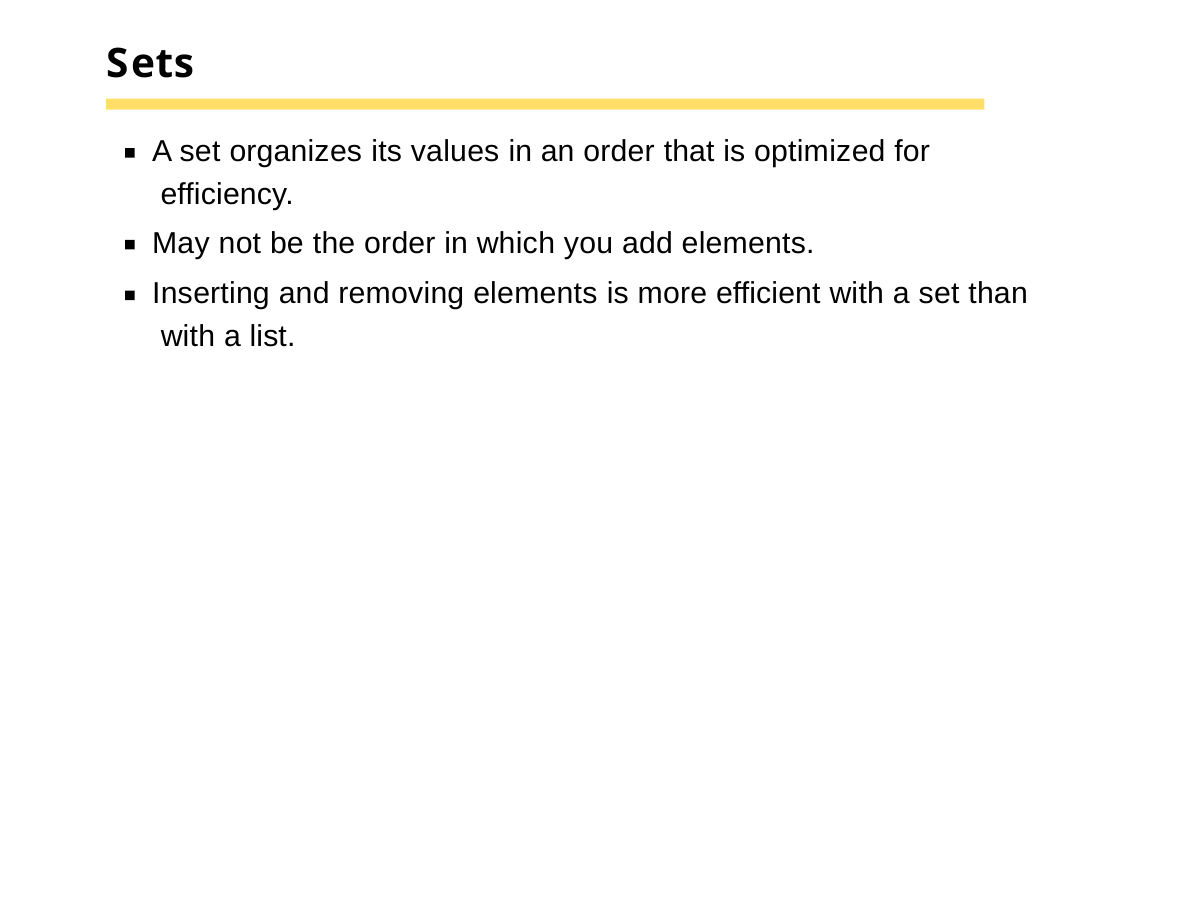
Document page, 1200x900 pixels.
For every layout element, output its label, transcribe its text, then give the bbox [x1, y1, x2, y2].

text_box [125, 239, 135, 250]
text_box A set organizes its values in an order that is optimized for efficiency. May not be the order in which you add elements. Inserting and removing elements is more efficient with a set than with a list. [149, 125, 1030, 353]
text_box [125, 148, 135, 158]
text_box [125, 290, 135, 301]
title Sets [103, 37, 1097, 188]
